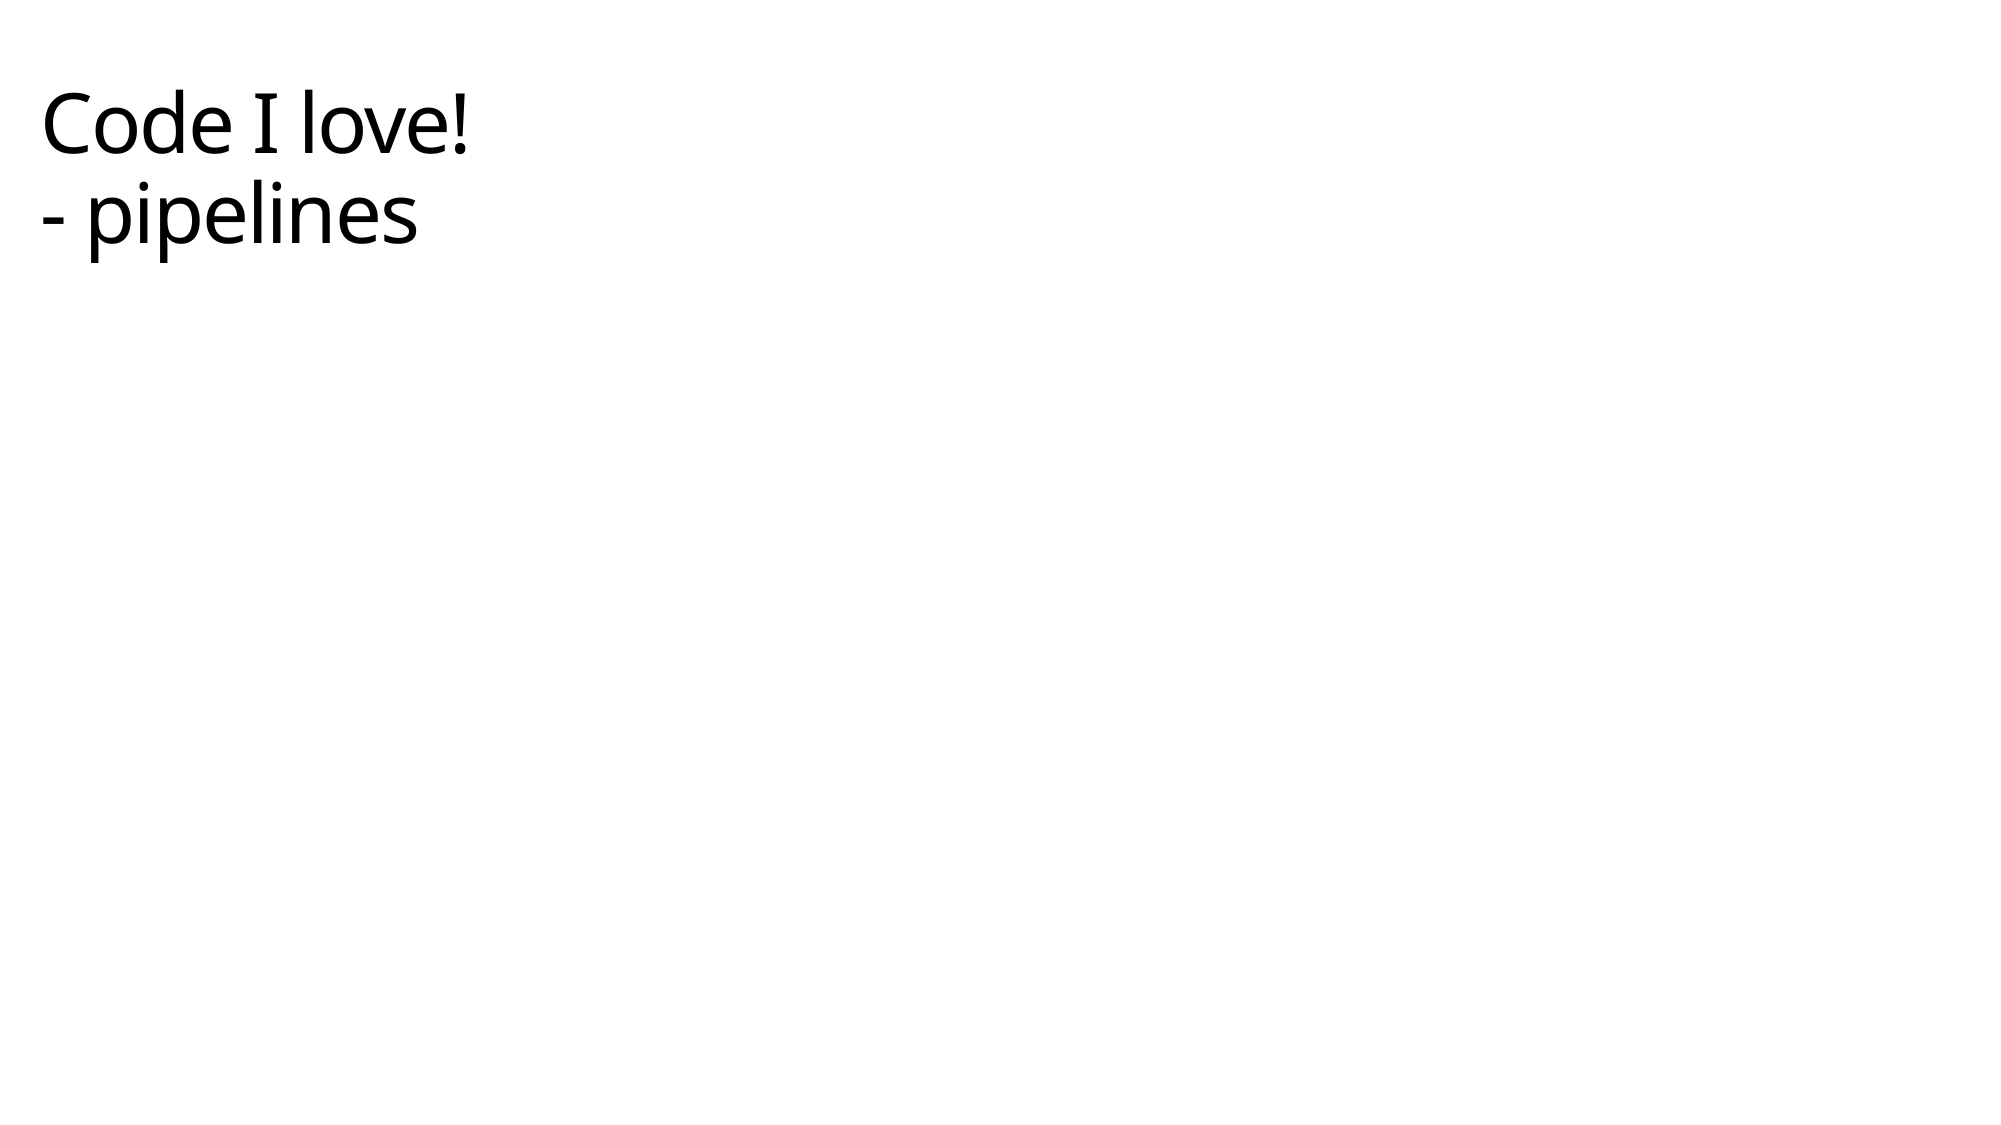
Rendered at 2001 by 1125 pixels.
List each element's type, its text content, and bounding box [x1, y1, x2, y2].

title Code I love! - pipelines [40, 81, 786, 264]
